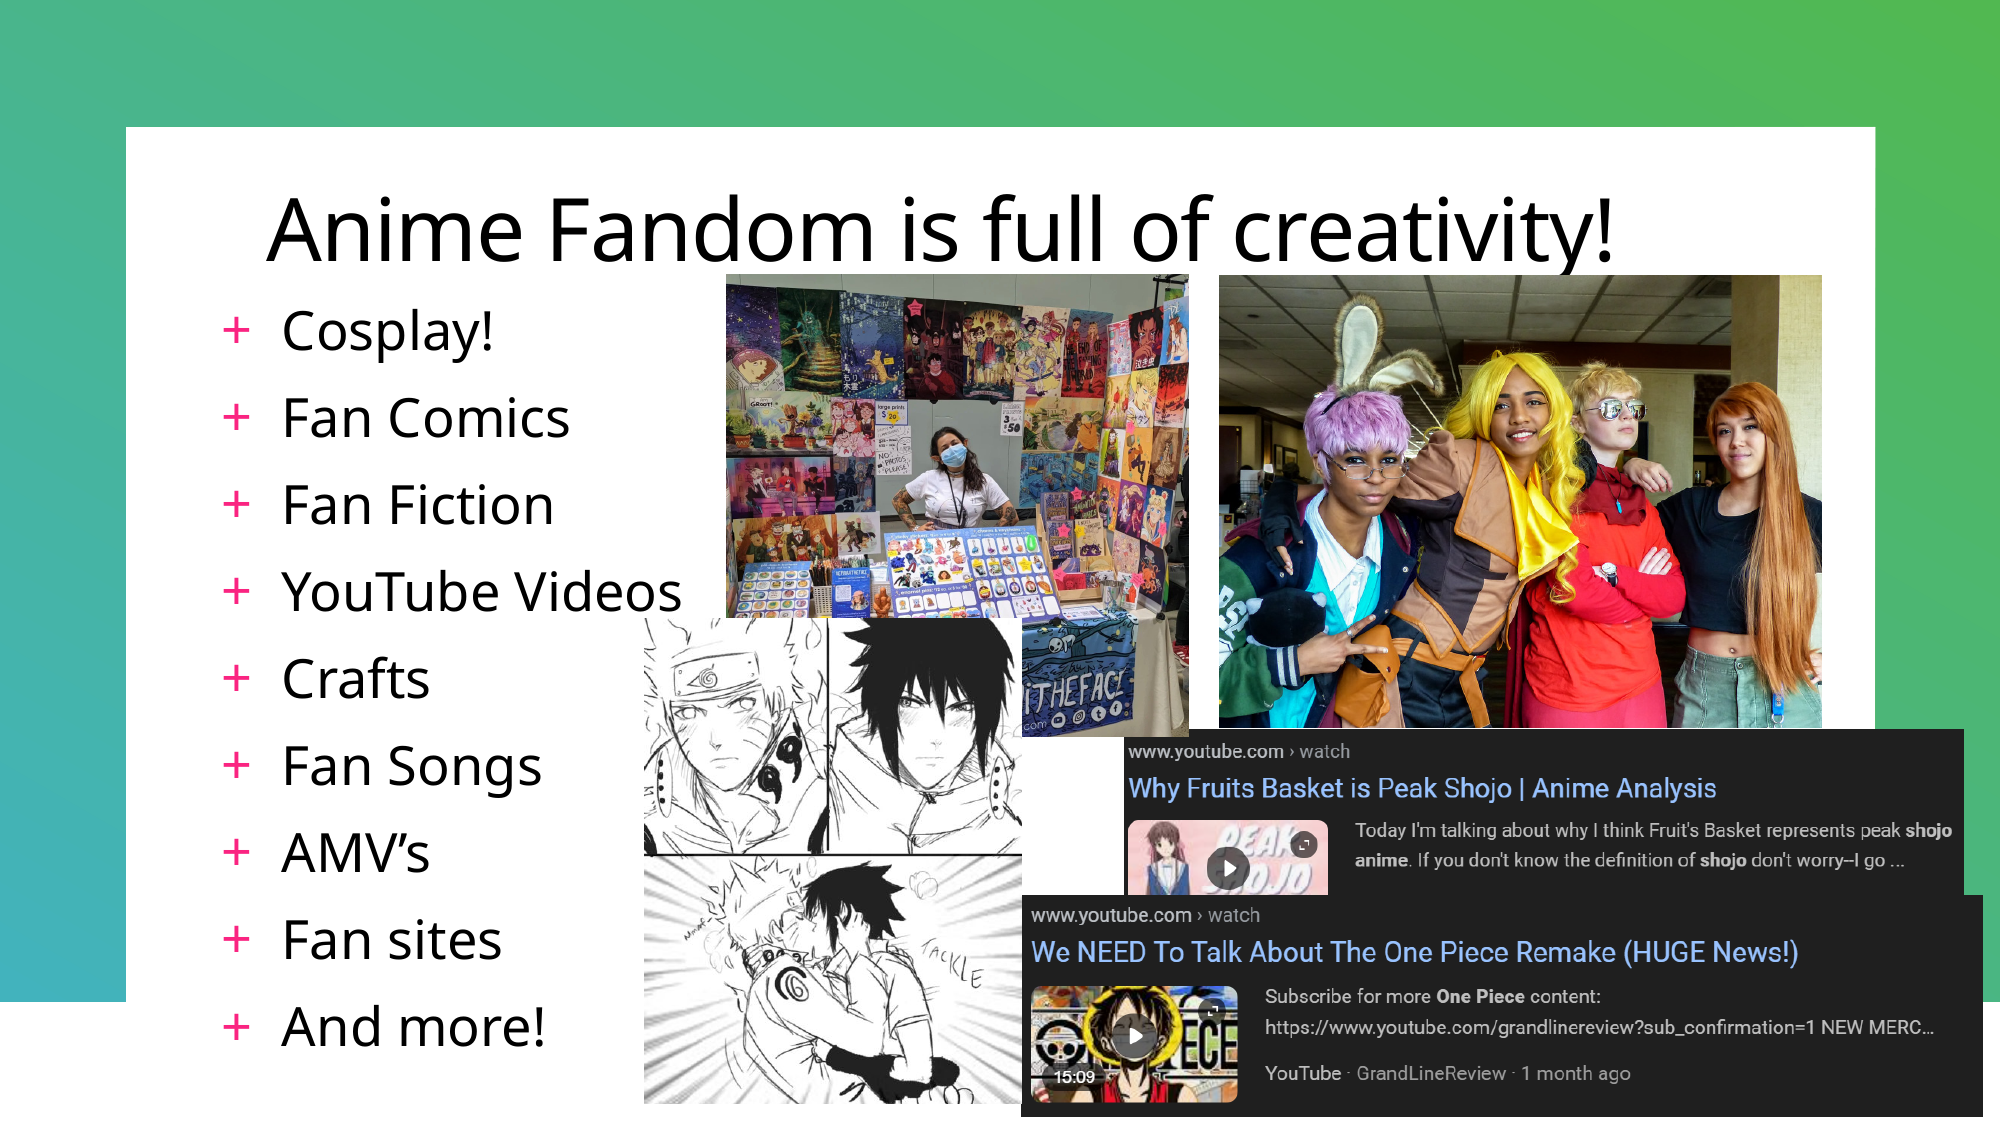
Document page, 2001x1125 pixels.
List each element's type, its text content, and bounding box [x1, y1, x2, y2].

title Anime Fandom is full of creativity! [250, 174, 1751, 396]
picture [1219, 275, 1822, 728]
picture [644, 274, 1983, 1117]
list Cosplay! Fan Comics Fan Fiction YouTube Videos Crafts Fan Songs AMV’s Fan sites And more! [206, 284, 726, 1093]
